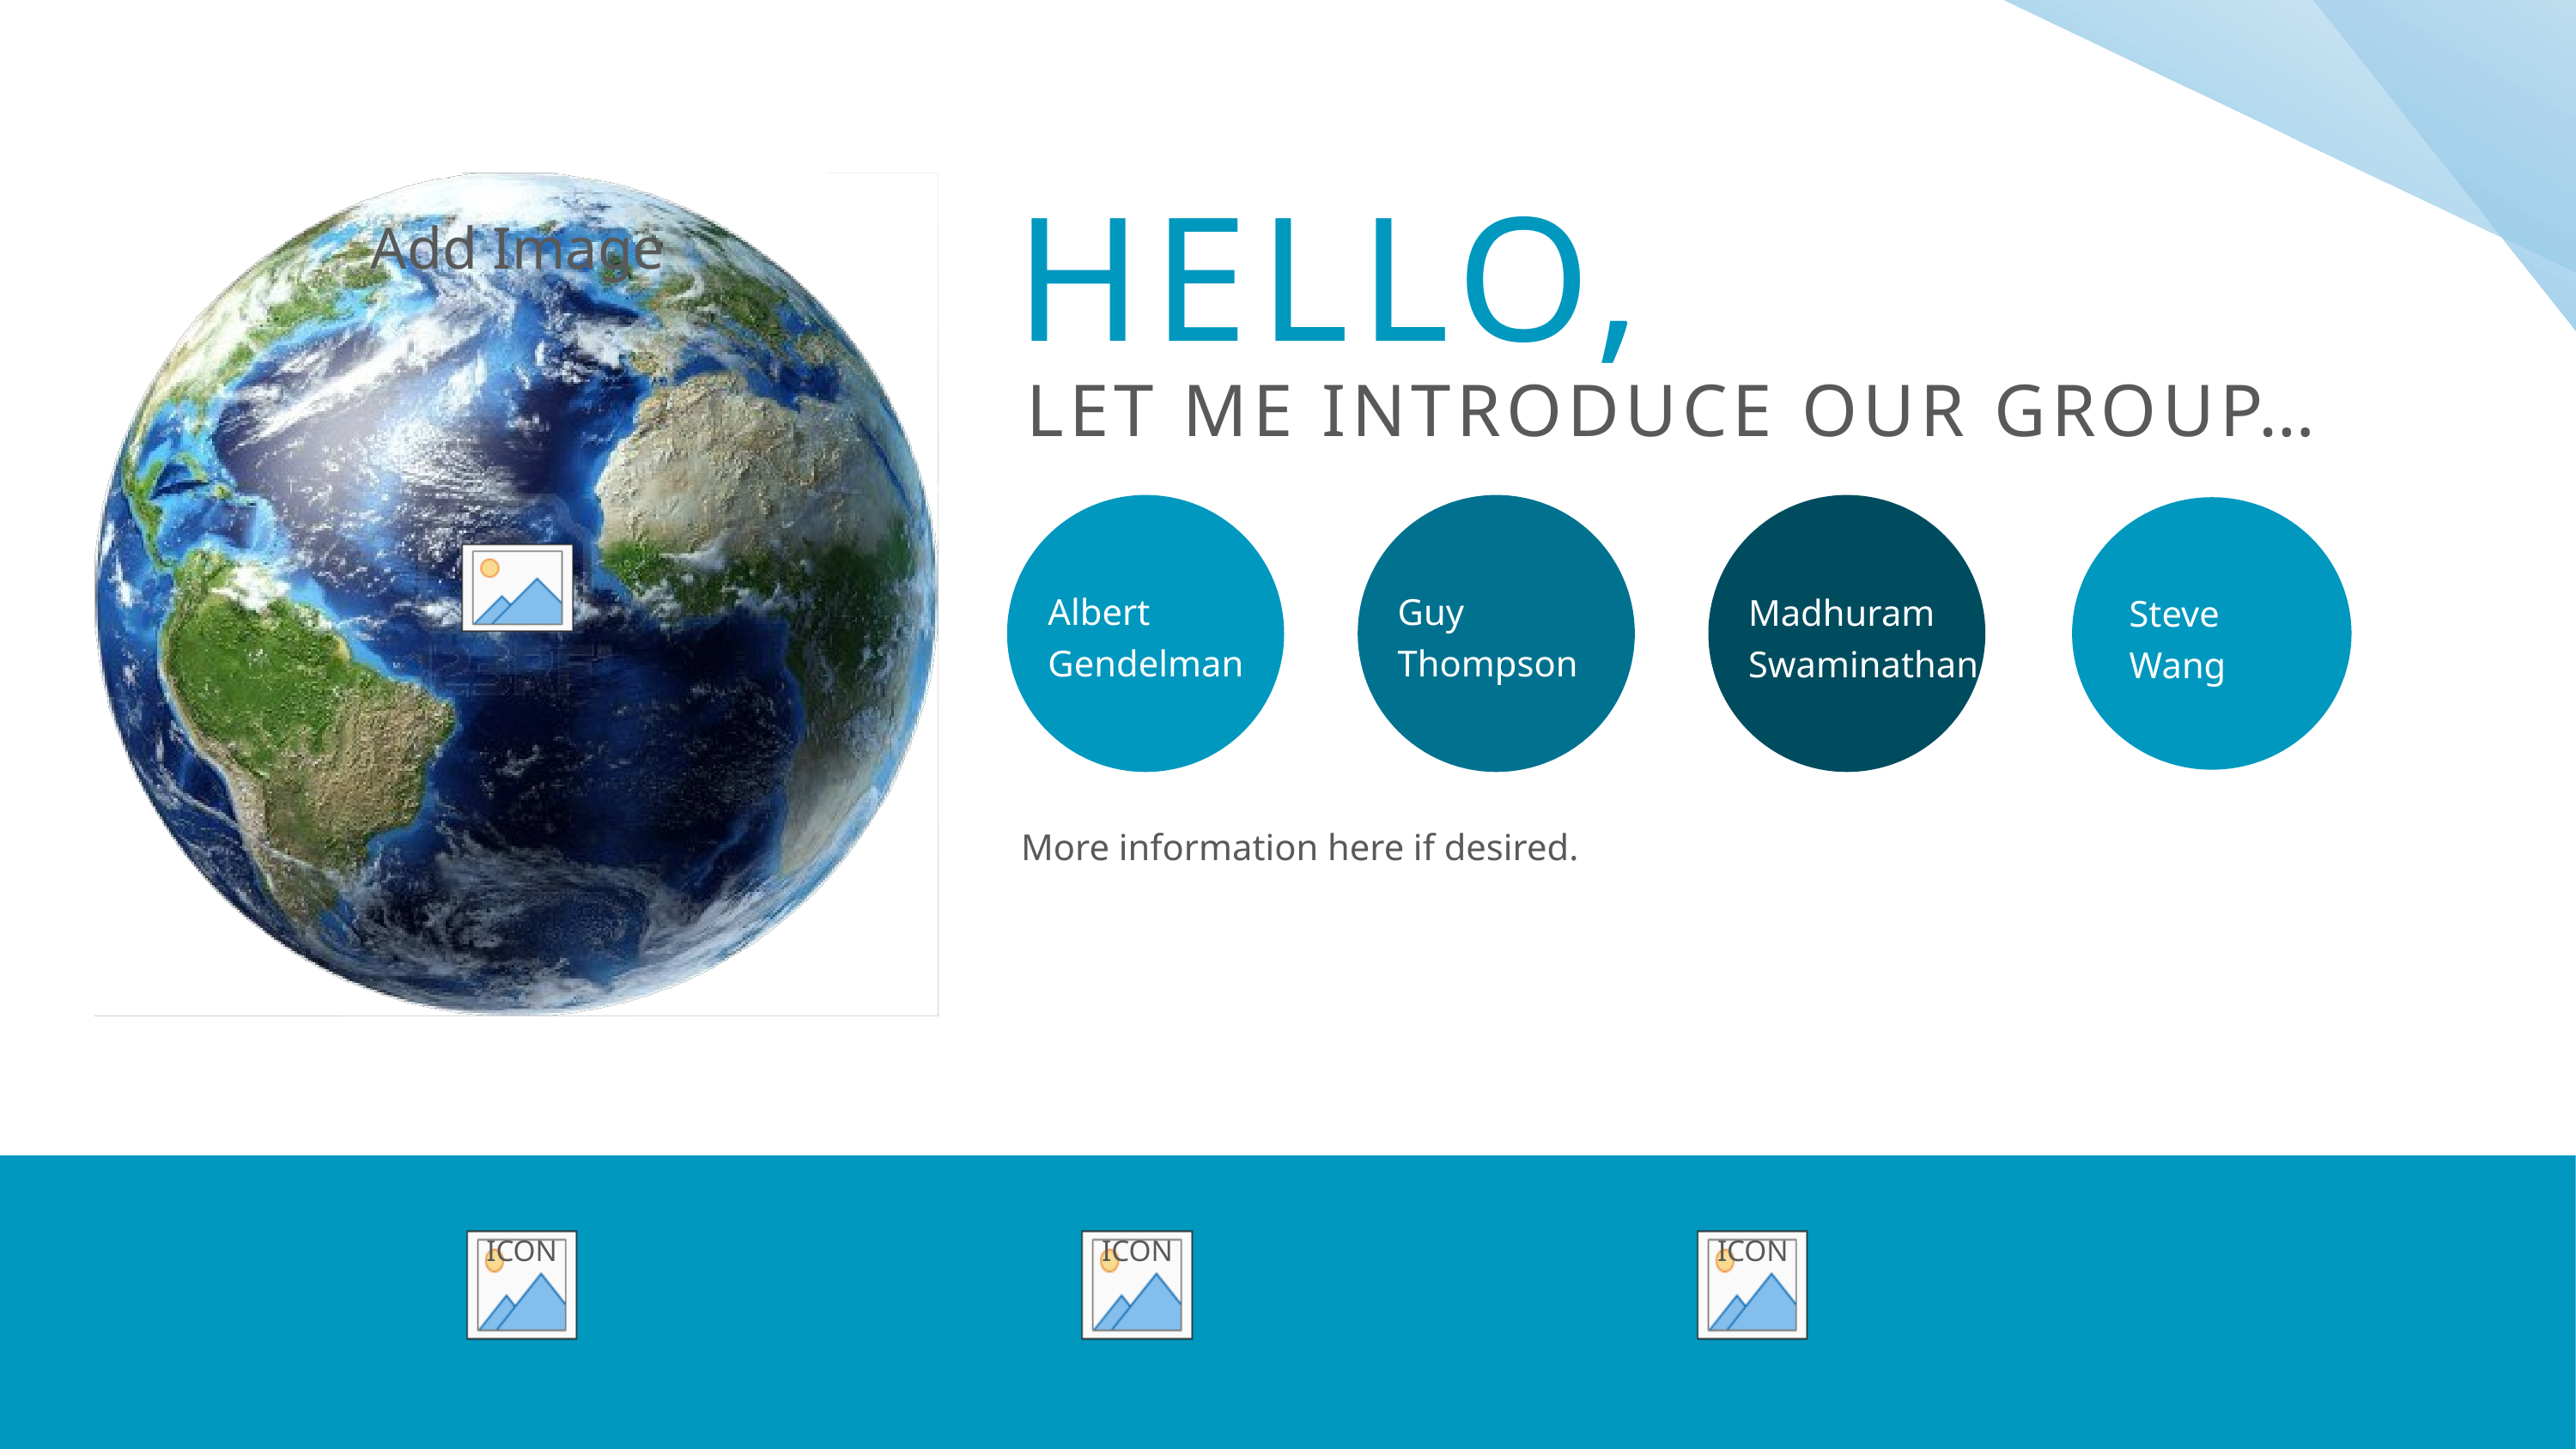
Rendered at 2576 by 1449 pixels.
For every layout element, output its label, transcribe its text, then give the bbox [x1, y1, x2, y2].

text_box Steve Wang [2105, 564, 2318, 705]
list More information here if desired. [998, 804, 2457, 1054]
title HELLO, [1002, 126, 2461, 383]
picture [1698, 1231, 1807, 1339]
picture [94, 173, 939, 1016]
list Albert Gendelman [1024, 562, 1268, 703]
picture [1082, 1231, 1192, 1339]
text_box [2070, 495, 2354, 772]
list Madhuram Swaminathan [1725, 563, 2005, 704]
list Guy Thompson [1374, 562, 1619, 703]
list LET ME INTRODUCE OUR GROUP… [1003, 336, 2461, 476]
picture [467, 1231, 576, 1339]
